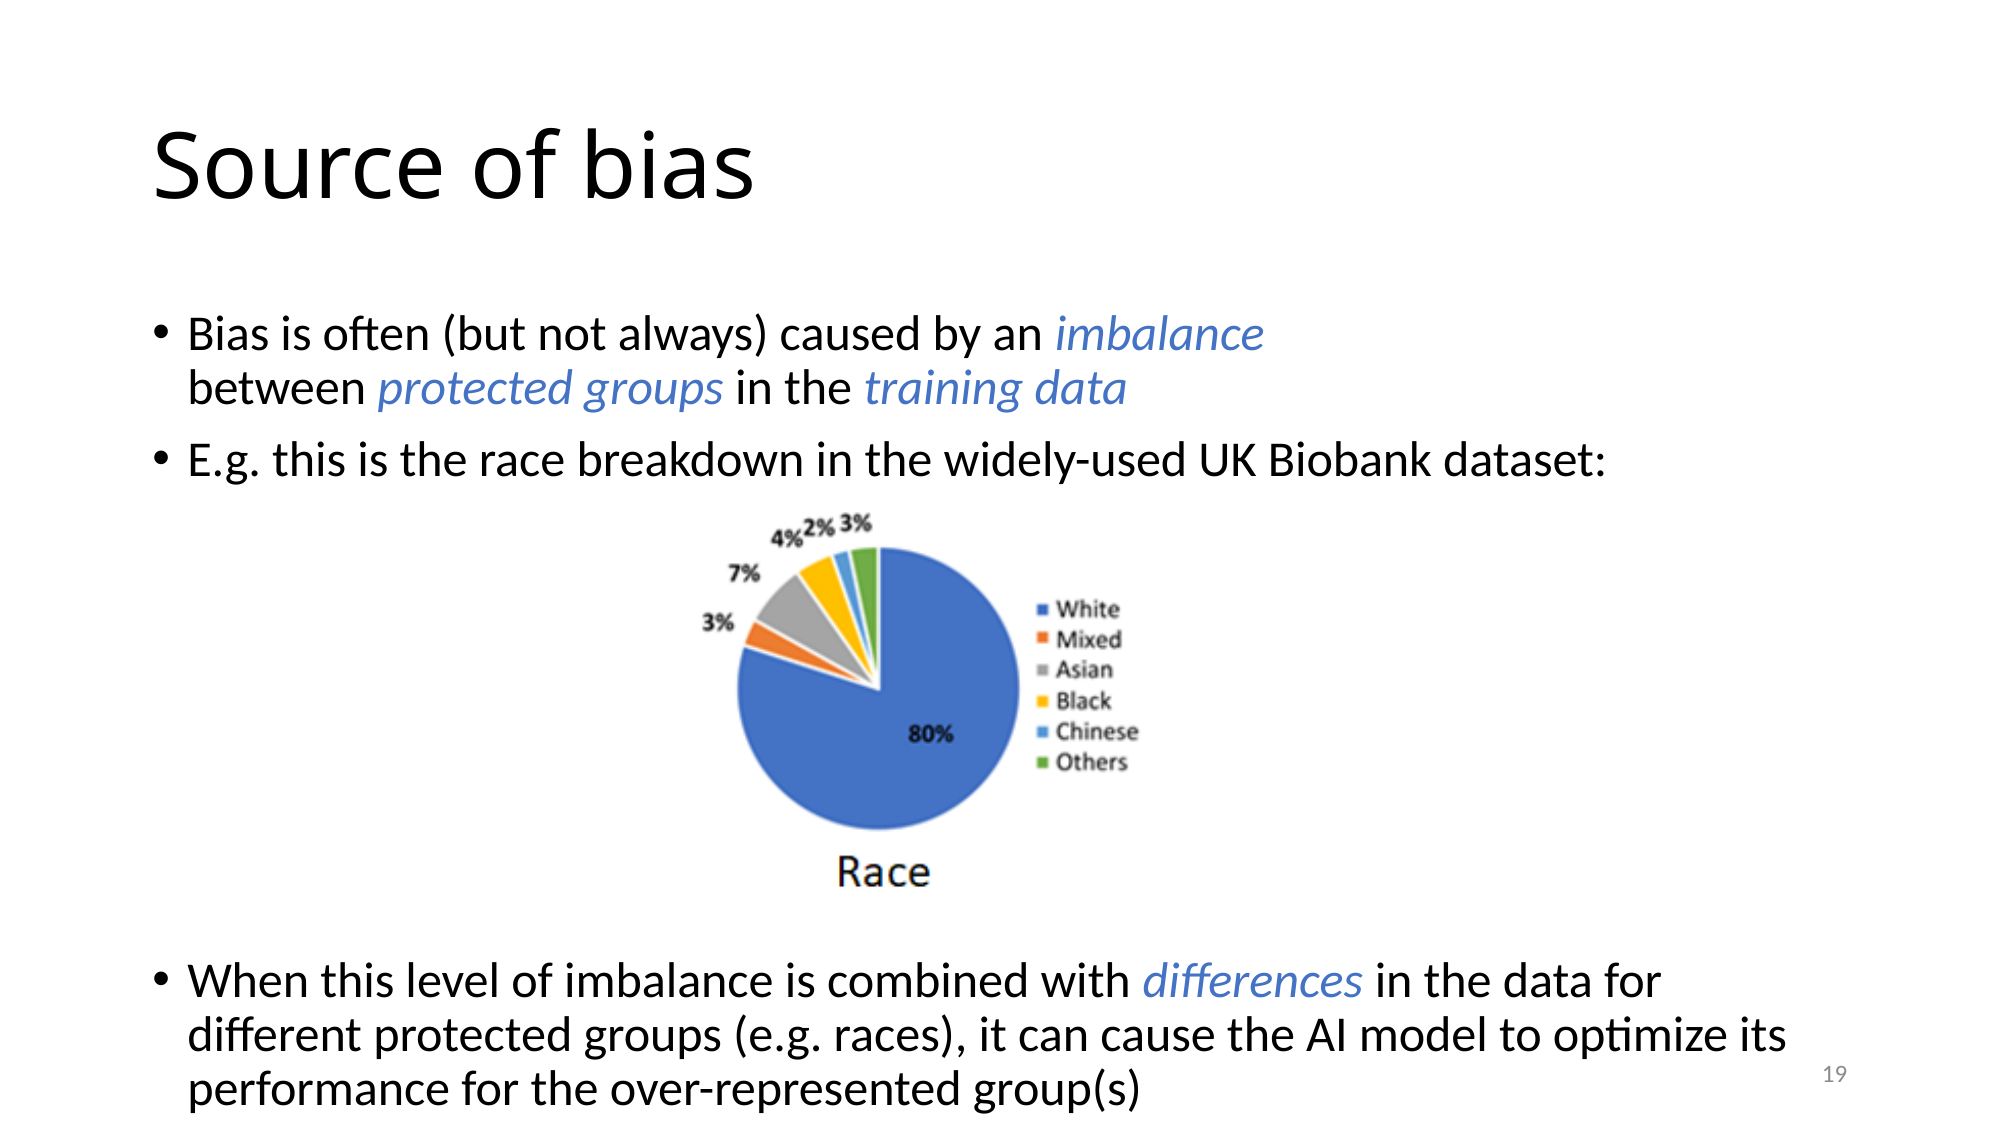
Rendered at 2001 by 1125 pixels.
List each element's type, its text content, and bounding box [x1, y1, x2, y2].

slide_number 19 [1412, 1042, 1863, 1103]
picture [699, 505, 1157, 932]
title Source of bias [137, 59, 1863, 278]
list Bias is often (but not always) caused by an imbalance between protected groups in the training data E.g. this is the race breakdown in the widely-used UK Biobank dataset: When this level of imbalance is combined with differences in the data for different protected groups (e.g. races), it can cause the AI model to optimize its performance for the over-represented group(s) [137, 299, 1863, 1125]
